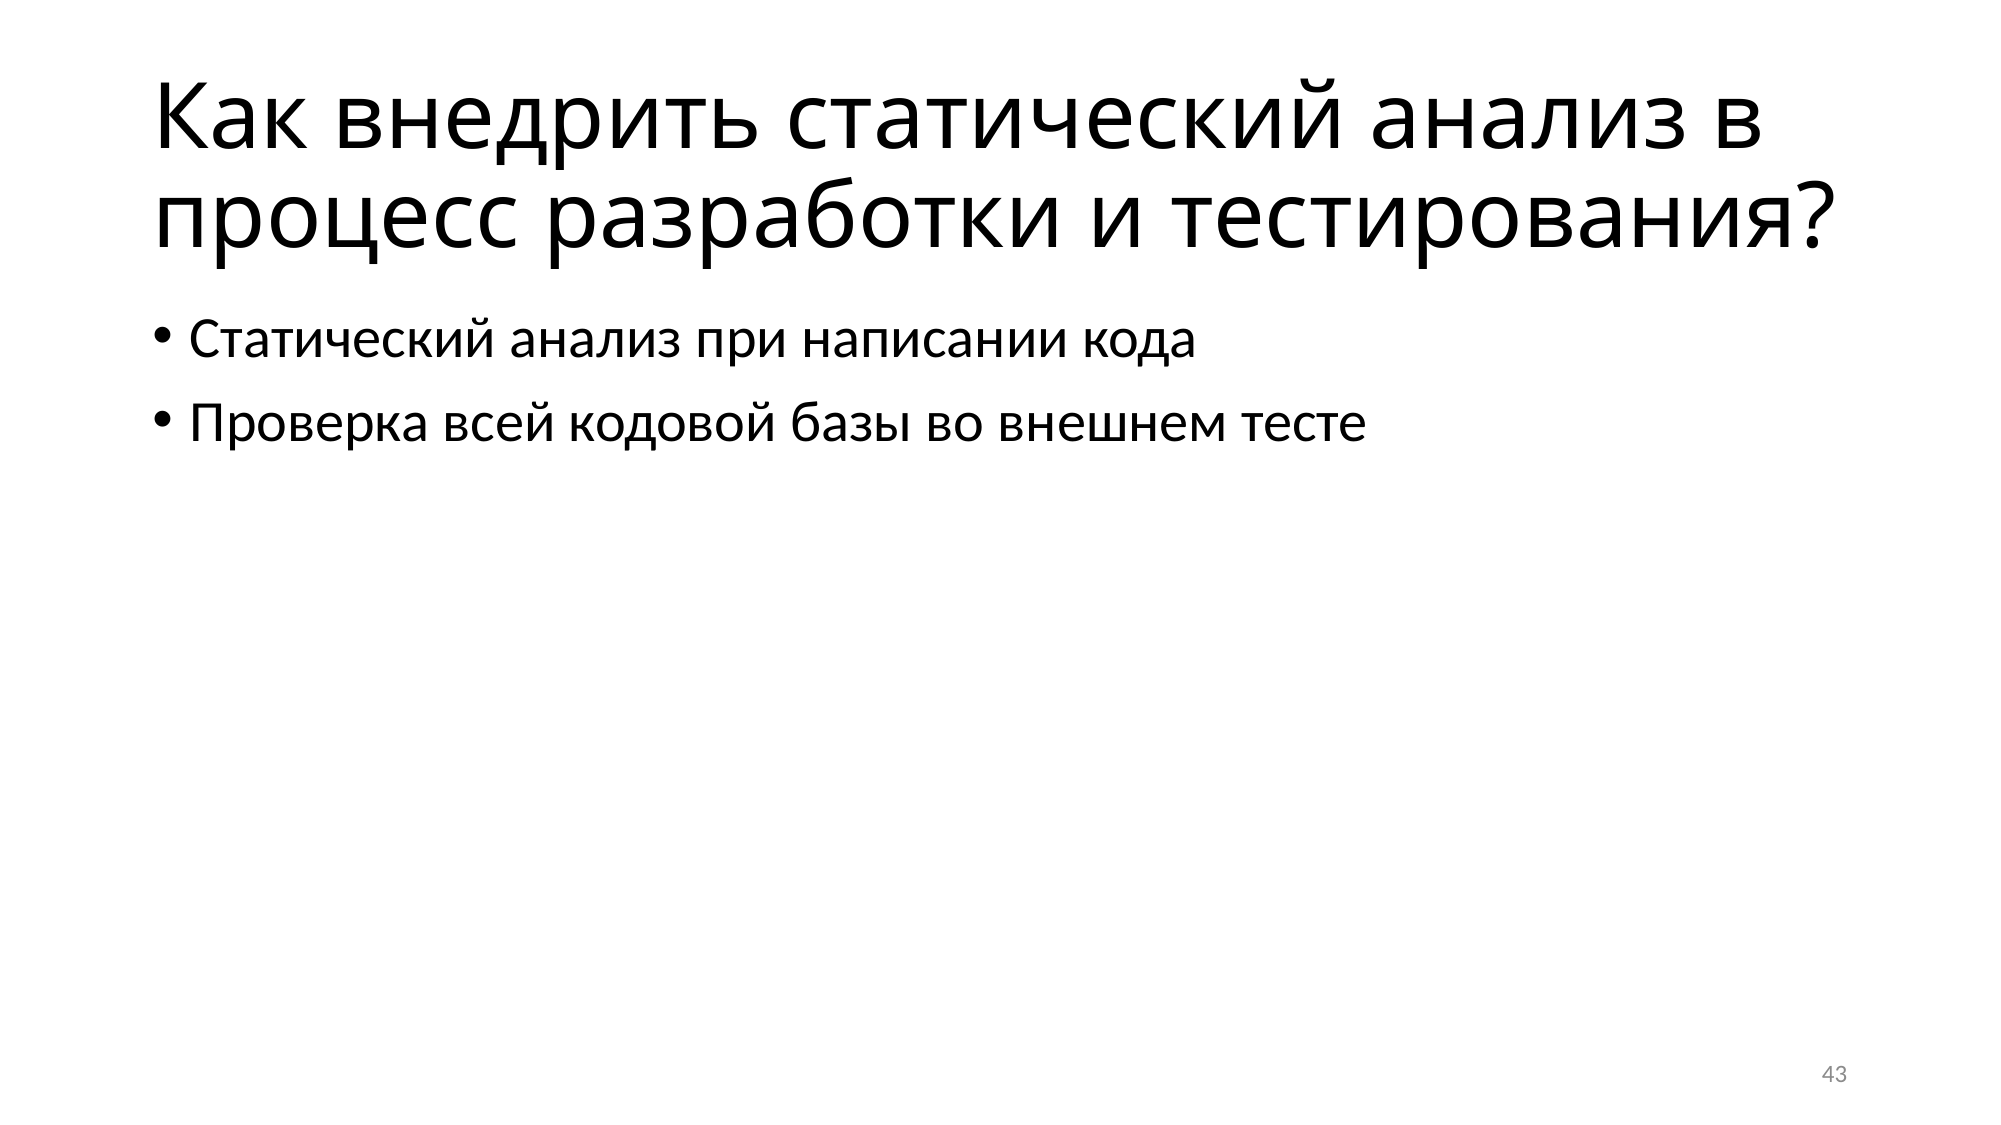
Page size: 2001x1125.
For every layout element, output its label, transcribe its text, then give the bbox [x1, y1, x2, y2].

list Статический анализ при написании кода Проверка всей кодовой базы во внешнем тесте [137, 299, 1863, 1014]
title Как внедрить статический анализ в процесс разработки и тестирования? [137, 59, 1863, 278]
slide_number 43 [1412, 1042, 1863, 1103]
